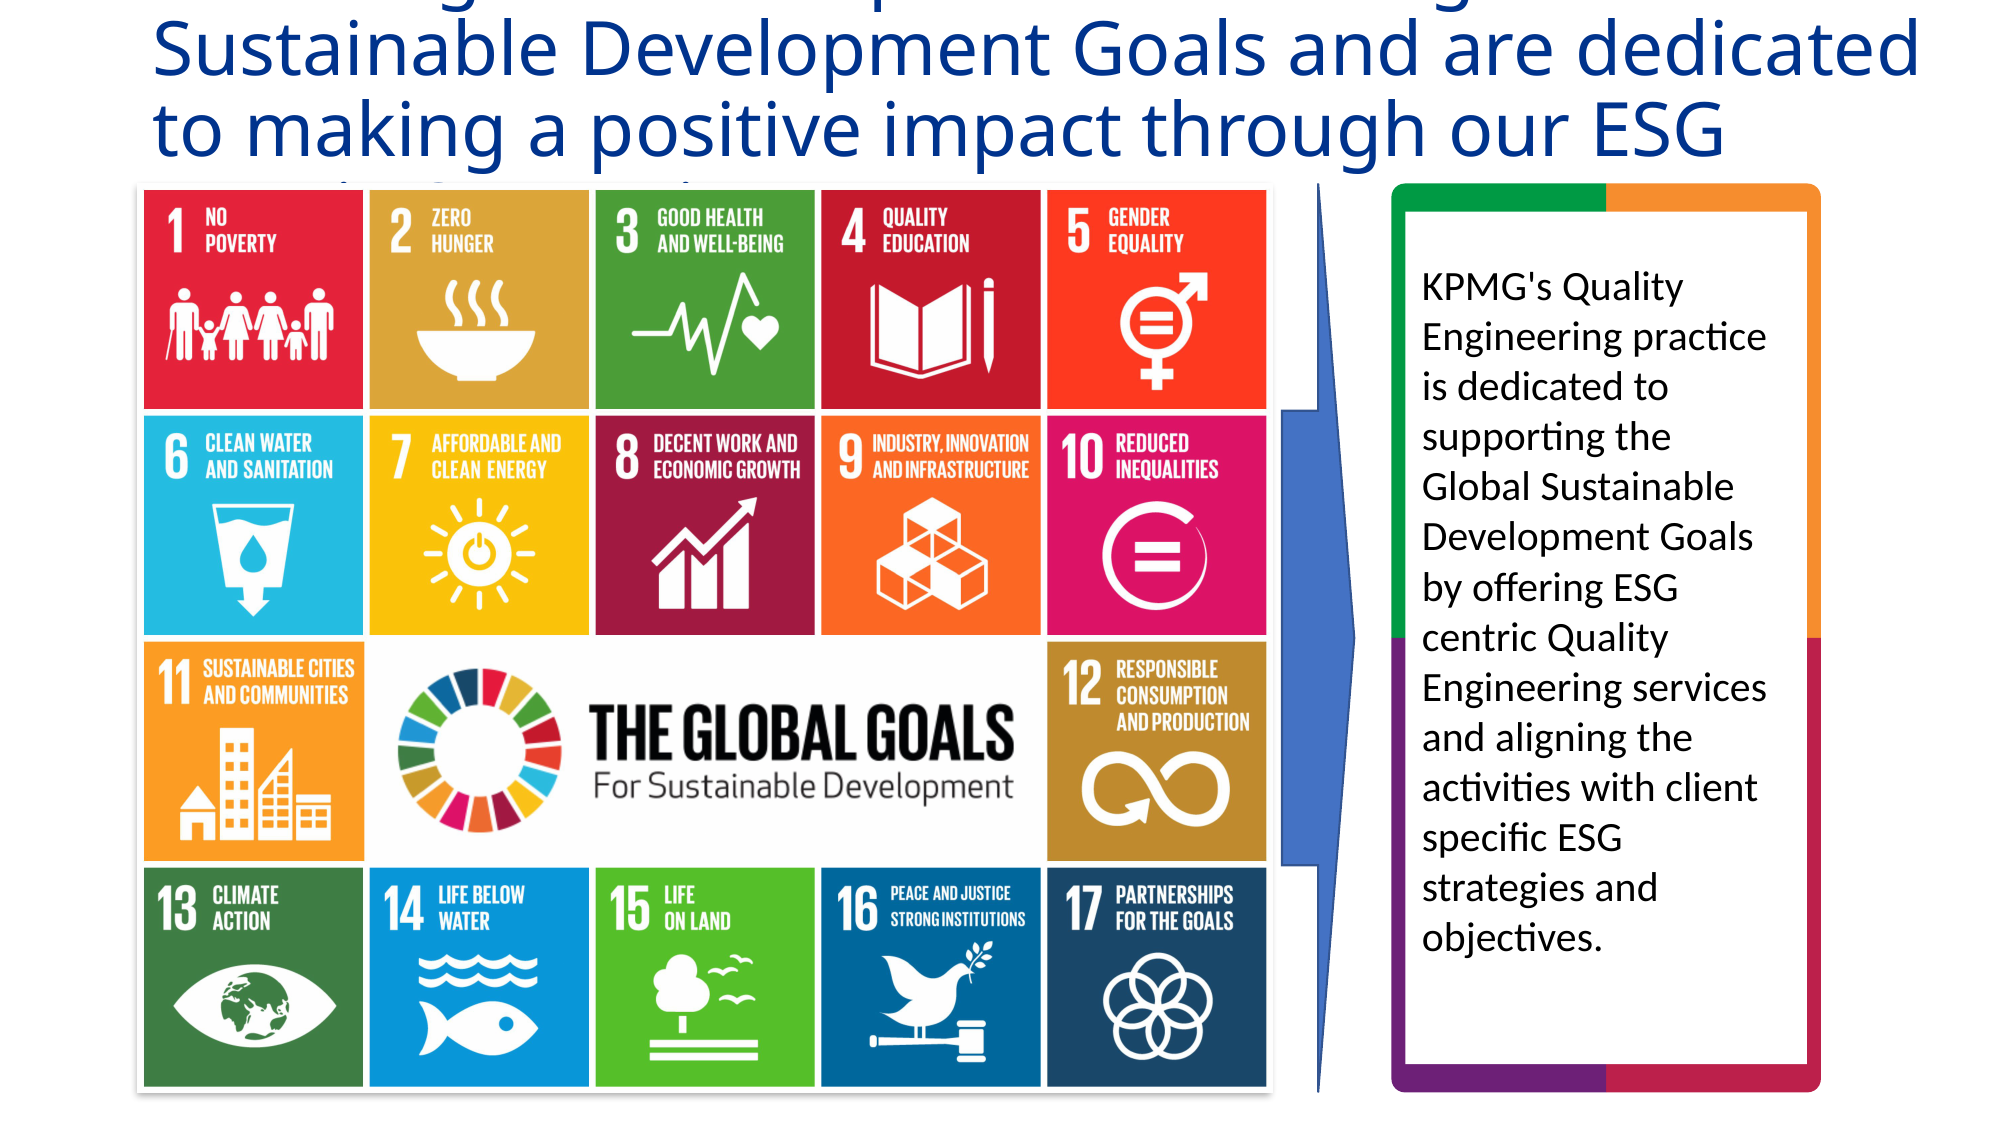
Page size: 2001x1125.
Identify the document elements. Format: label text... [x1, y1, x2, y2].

text_box [1280, 183, 1356, 1093]
picture [137, 183, 1273, 1093]
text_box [1391, 183, 1821, 1093]
title We recognize the importance of the global Sustainable Development Goals and are dedicated to making a positive impact through our ESG centric QE services [137, 0, 1944, 184]
